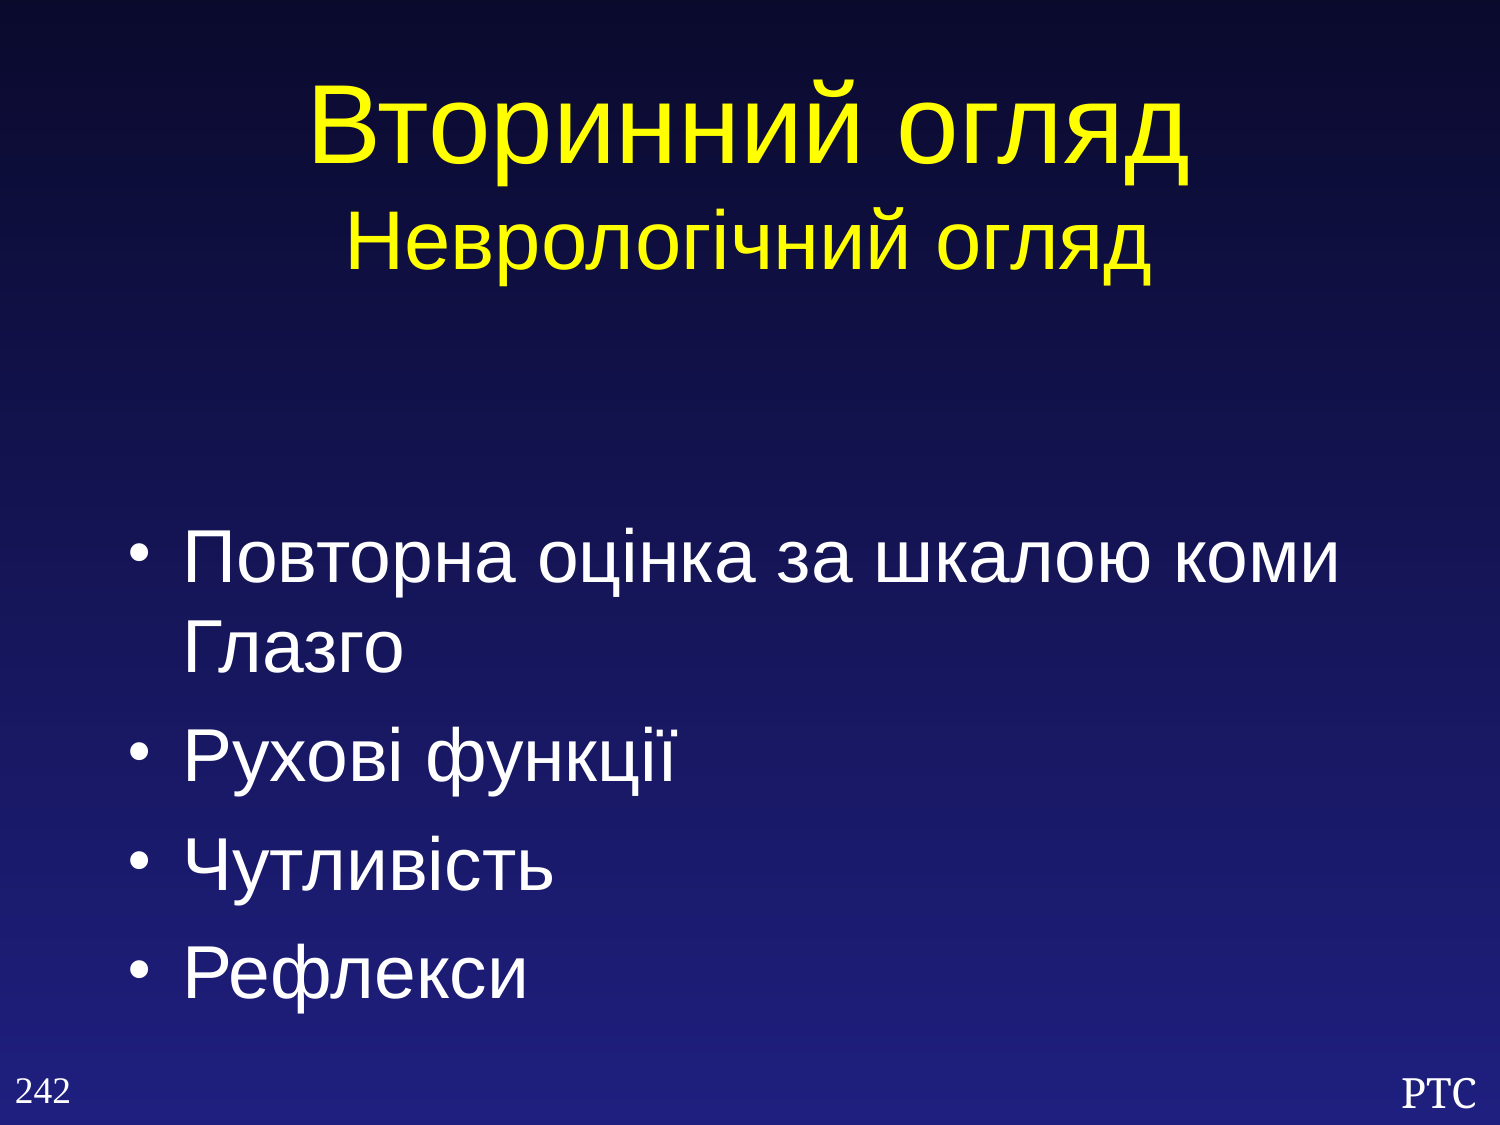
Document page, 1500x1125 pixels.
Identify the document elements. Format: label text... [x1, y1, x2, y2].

text_box 242 [0, 1058, 86, 1120]
text_box Вторинний огляд Неврологічний огляд [111, 75, 1387, 263]
text_box Повторна оцінка за шкалою коми Глазго Рухові функції Чутливість Рефлекси [111, 499, 1414, 1047]
